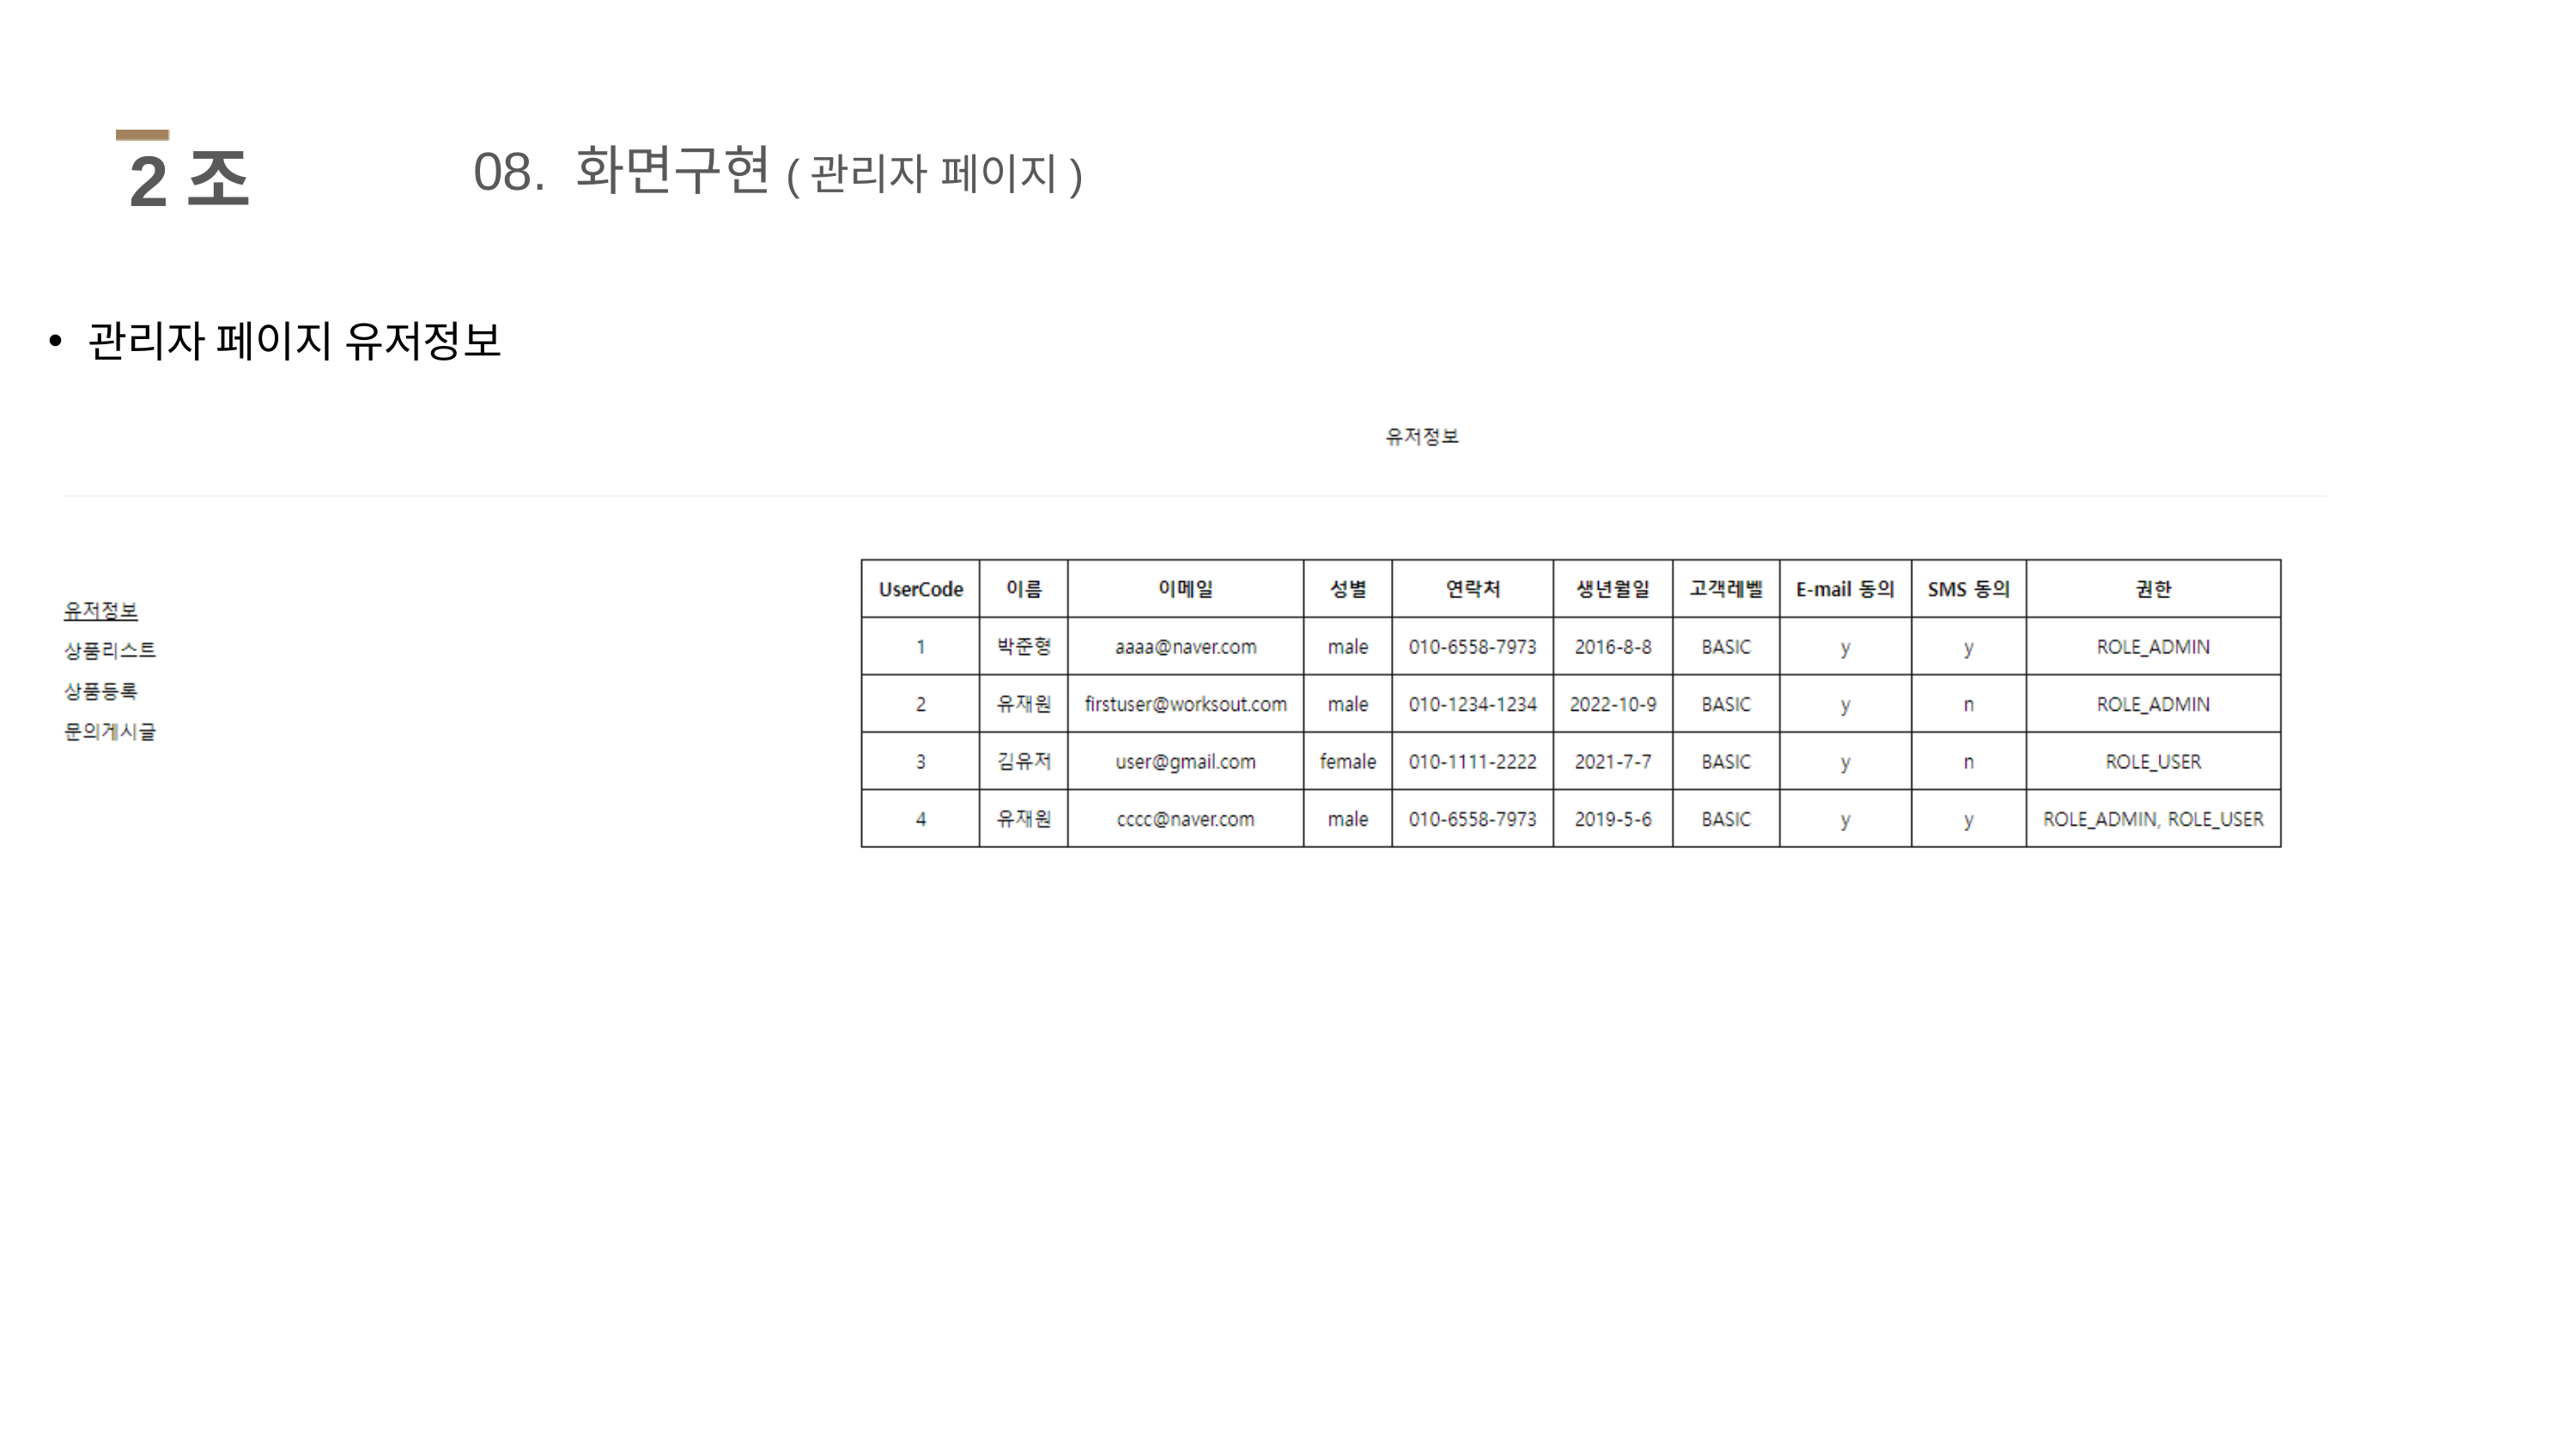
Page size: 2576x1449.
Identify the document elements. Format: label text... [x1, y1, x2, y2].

text_box (관리자 페이지) [772, 141, 1288, 205]
text_box 08. 화면구현 [460, 130, 1361, 208]
picture [116, 130, 170, 141]
text_box 2조 [116, 128, 576, 227]
text_box 관리자 페이지 유저정보 [34, 307, 601, 373]
picture [53, 370, 2327, 929]
